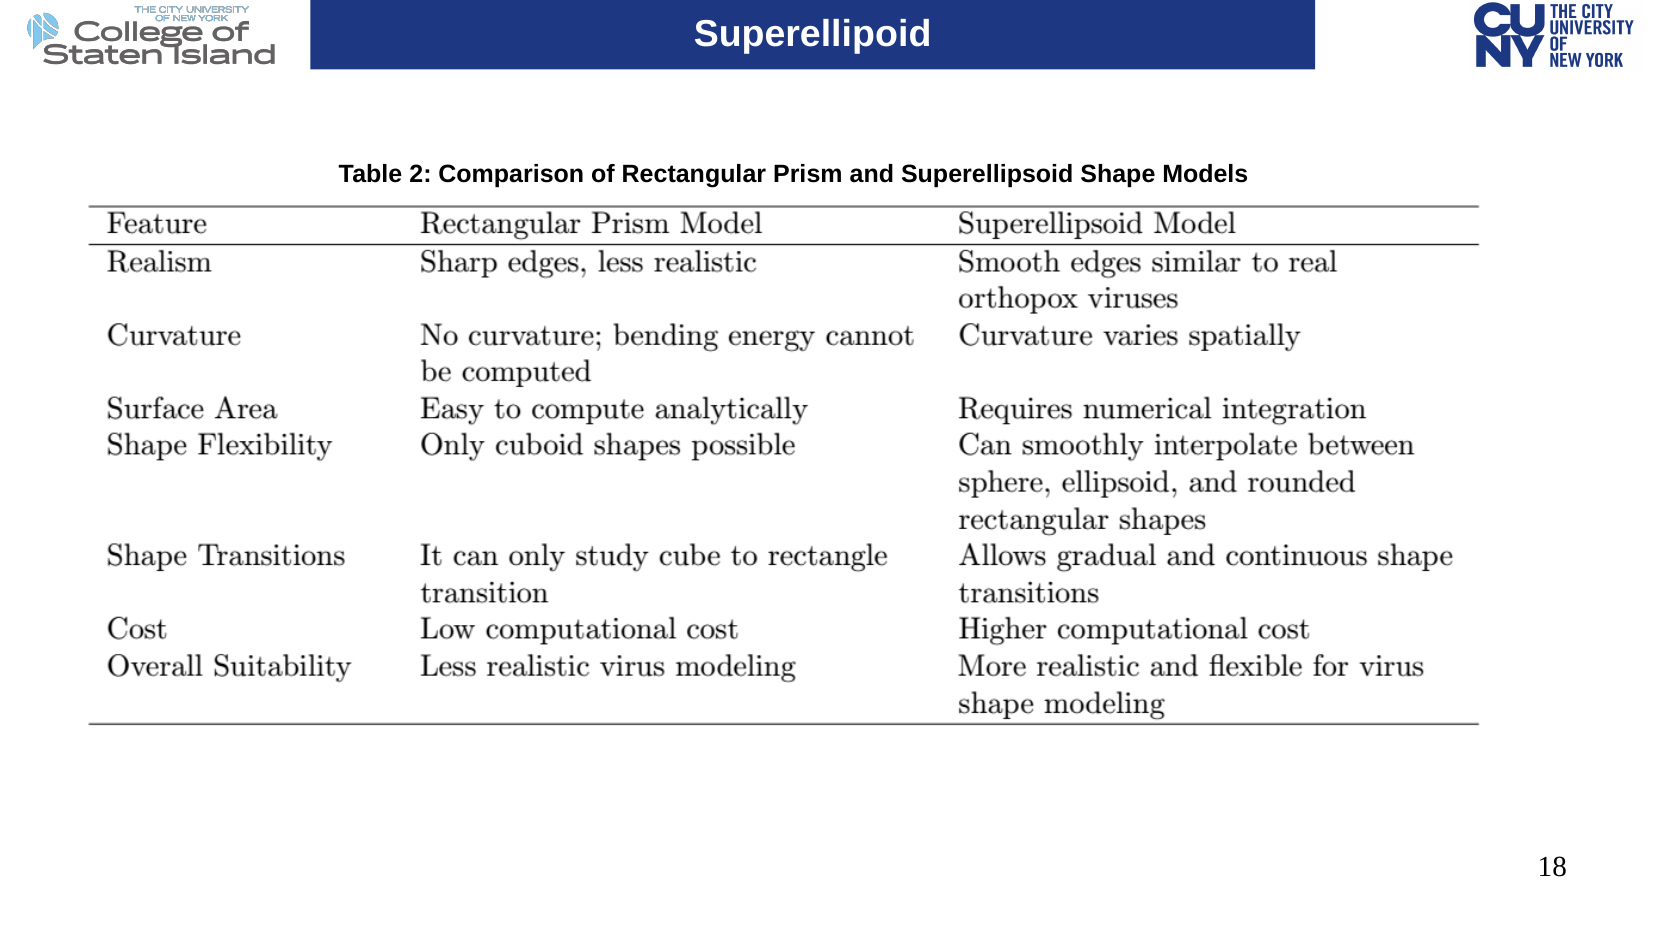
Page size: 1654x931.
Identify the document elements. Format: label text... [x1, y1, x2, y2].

slide_number 18 [1185, 847, 1568, 908]
text_box Table 2: Comparison of Rectangular Prism and Superellipsoid Shape Models [323, 150, 1292, 191]
picture [1467, 2, 1646, 73]
picture [0, 0, 308, 70]
picture [67, 191, 1508, 754]
text_box Superellipoid [310, 0, 1316, 70]
